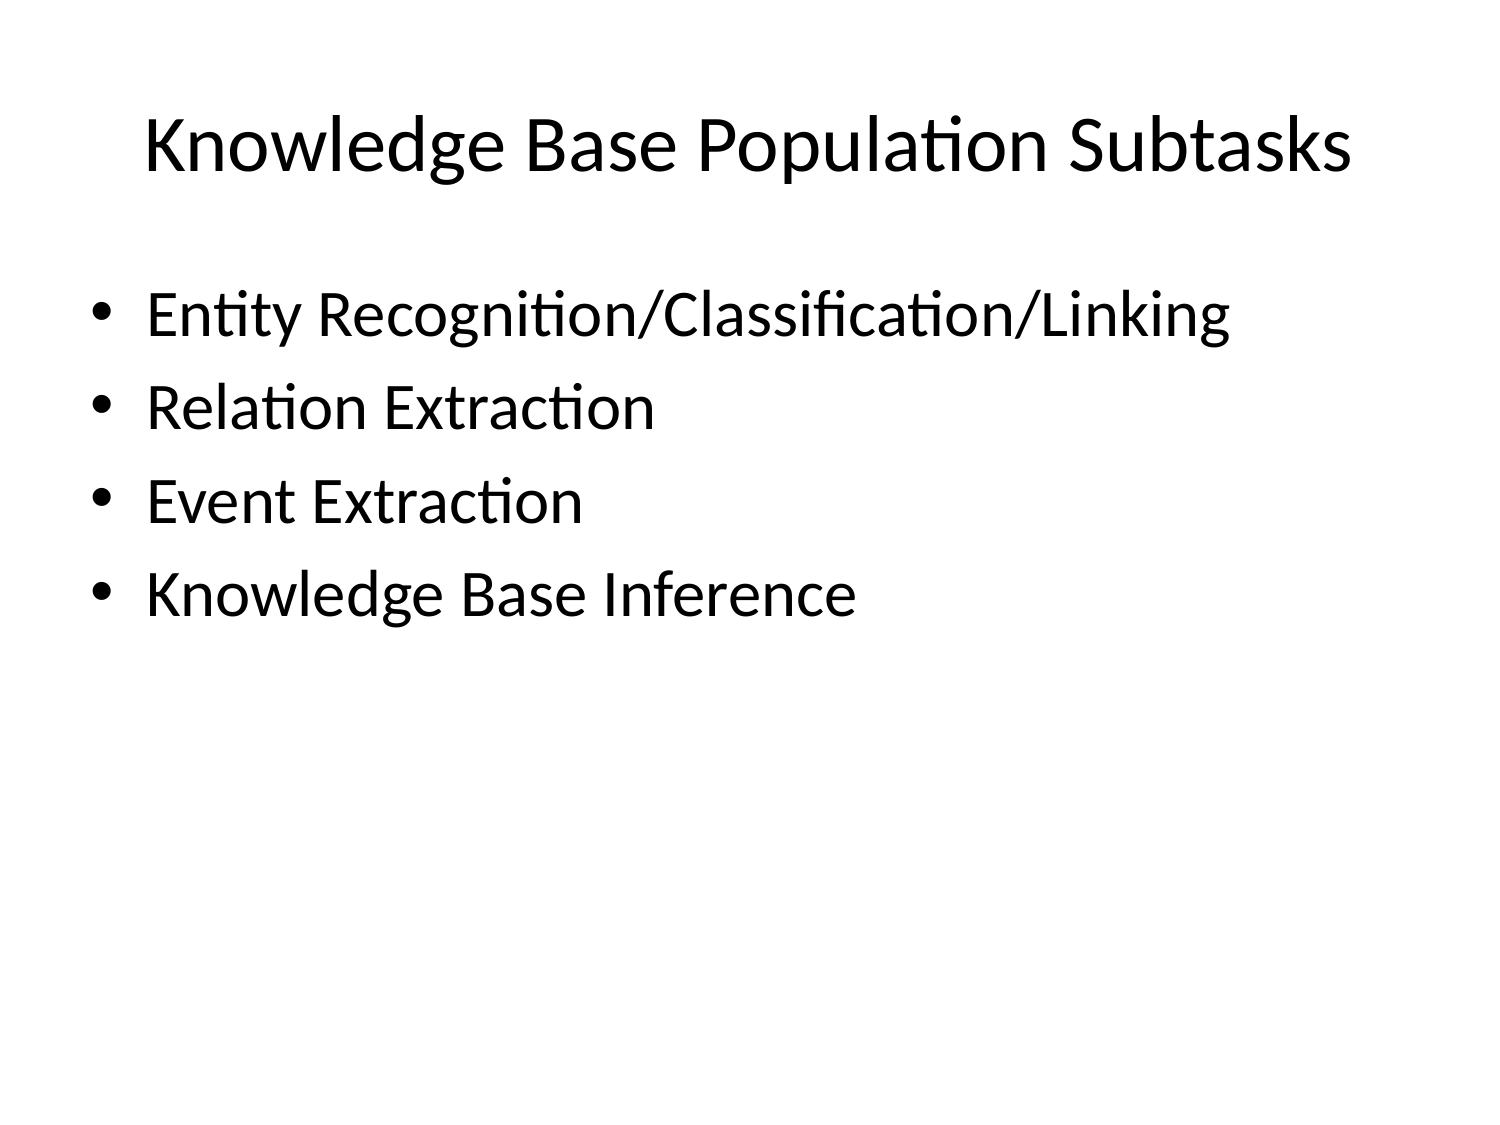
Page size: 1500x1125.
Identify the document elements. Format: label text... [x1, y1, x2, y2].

title Knowledge Base Population Subtasks [75, 45, 1425, 233]
list Entity Recognition/Classification/Linking Relation Extraction Event Extraction Knowledge Base Inference [75, 262, 1425, 1005]
